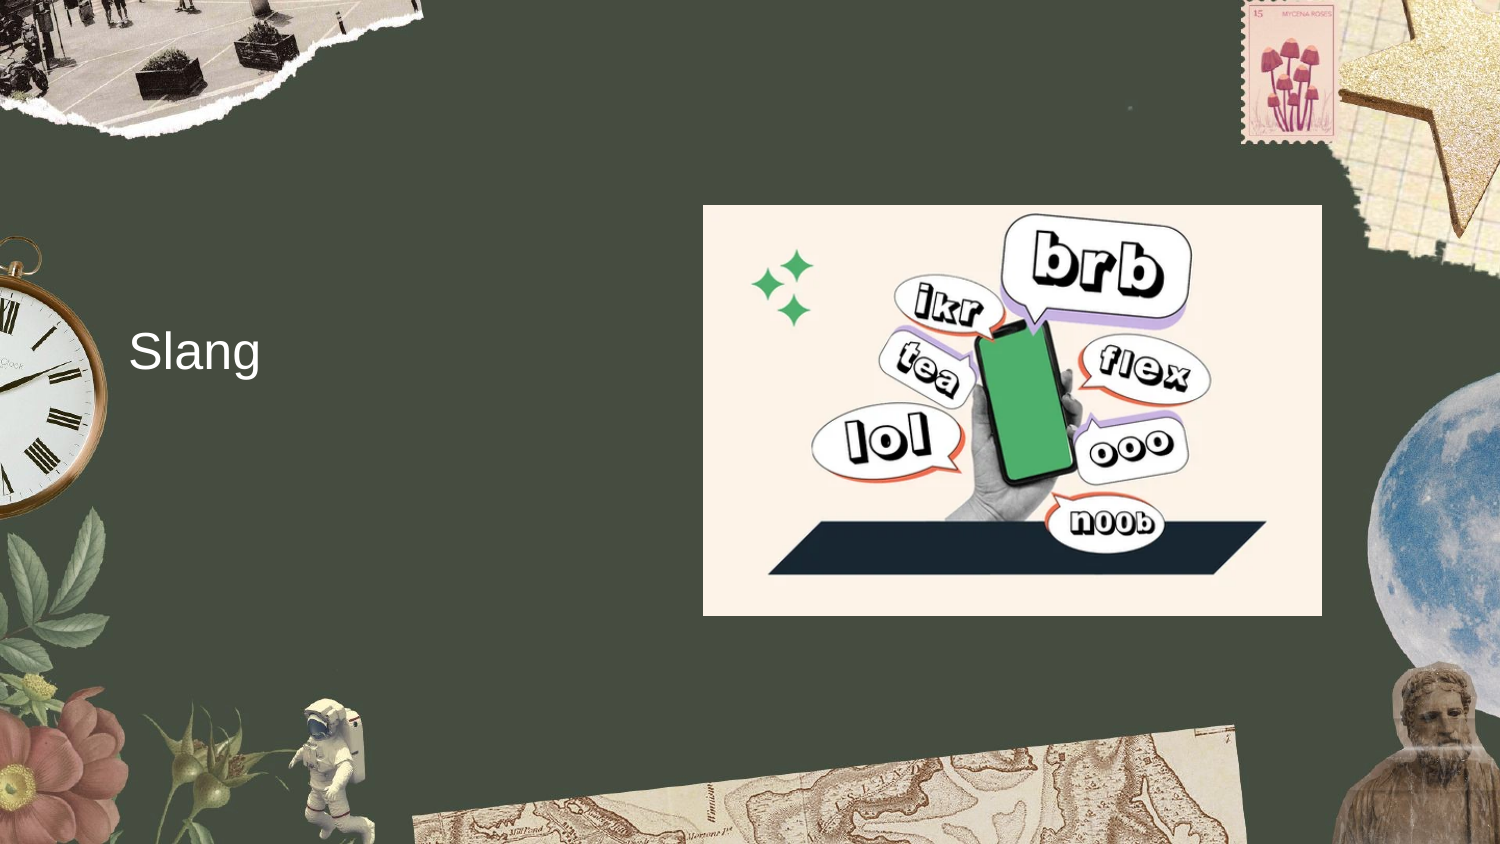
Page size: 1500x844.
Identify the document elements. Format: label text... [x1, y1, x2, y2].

picture [0, 0, 1500, 844]
title Slang [65, 46, 1341, 458]
